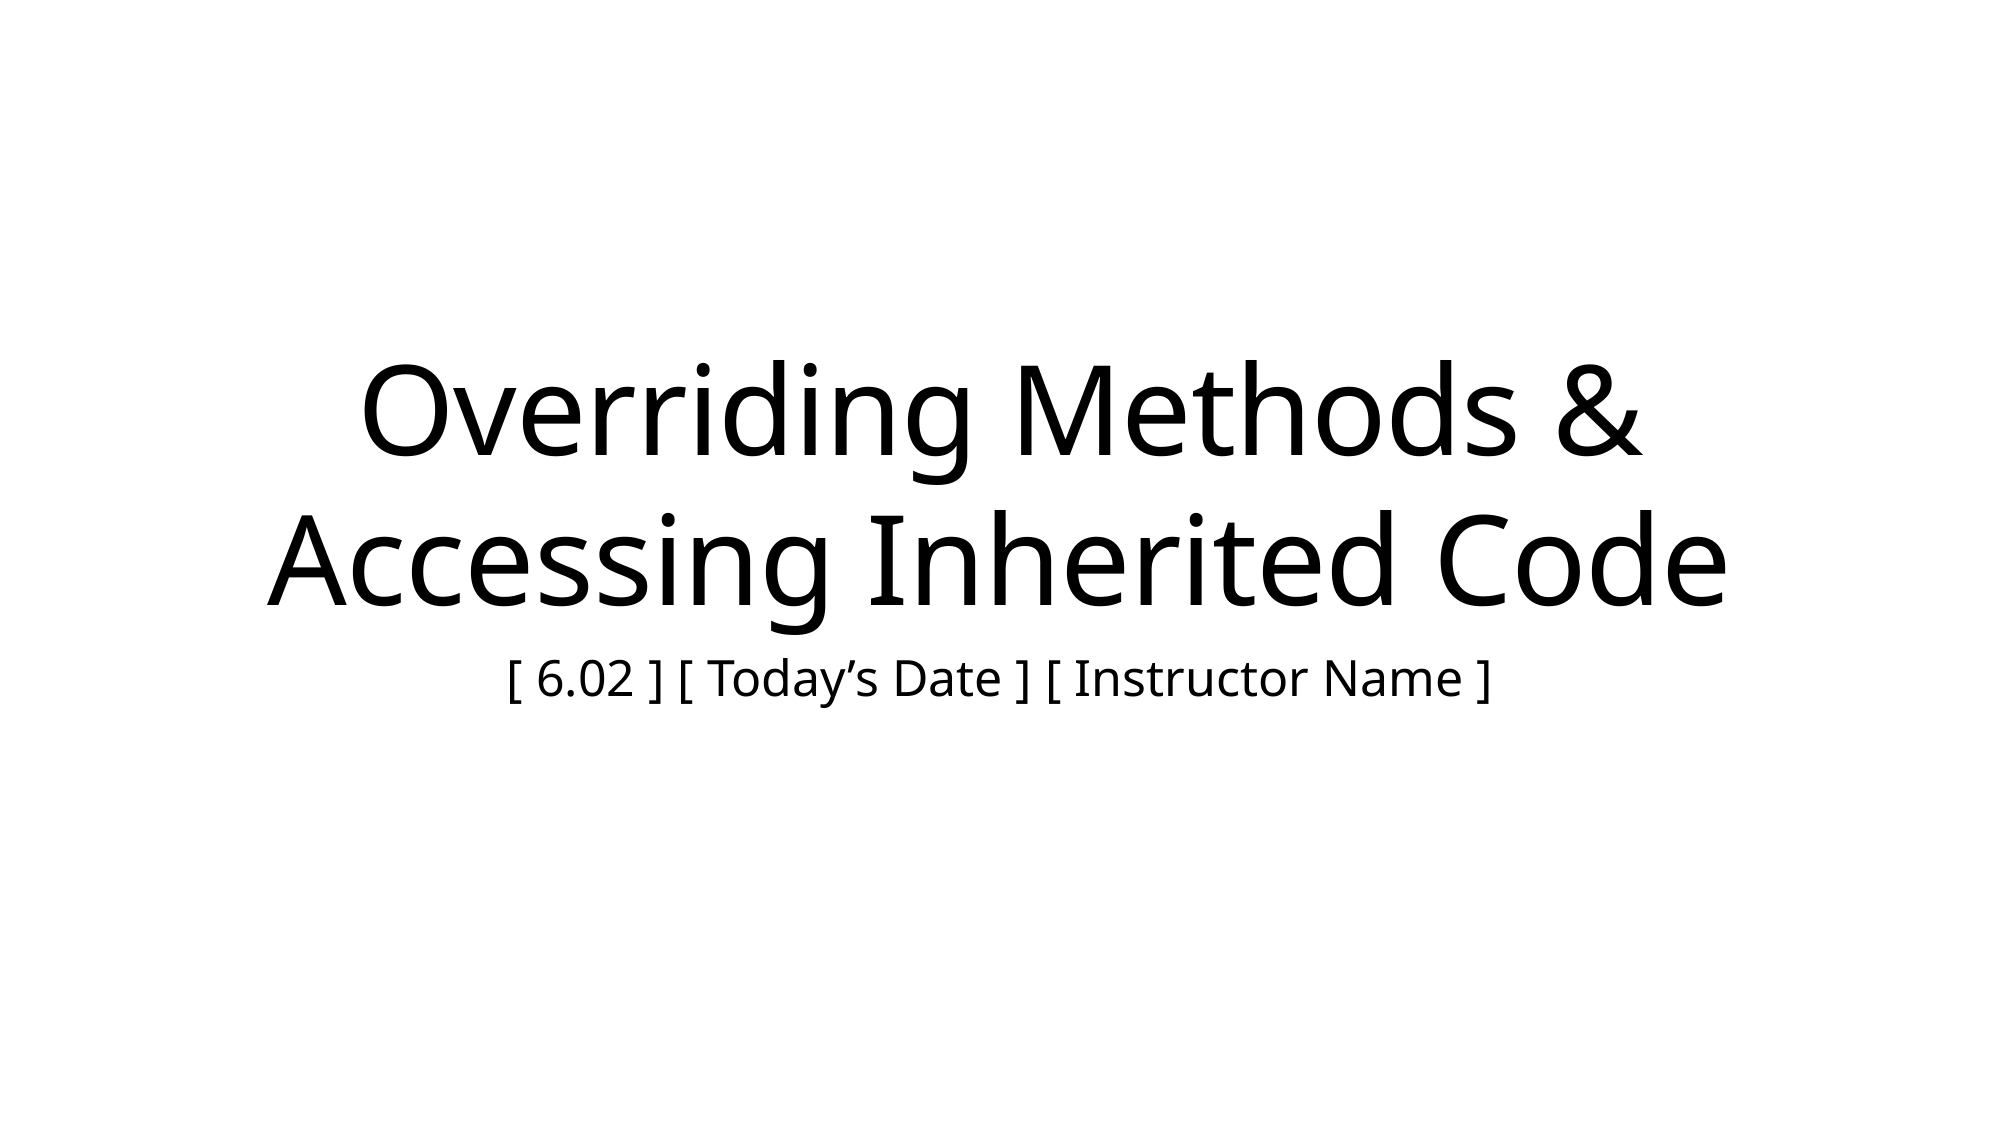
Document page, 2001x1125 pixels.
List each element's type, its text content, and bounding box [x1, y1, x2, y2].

subtitle [ 6.02 ] [ Today’s Date ] [ Instructor Name ] [249, 646, 1750, 918]
title Overriding Methods & Accessing Inherited Code [249, 239, 1750, 631]
